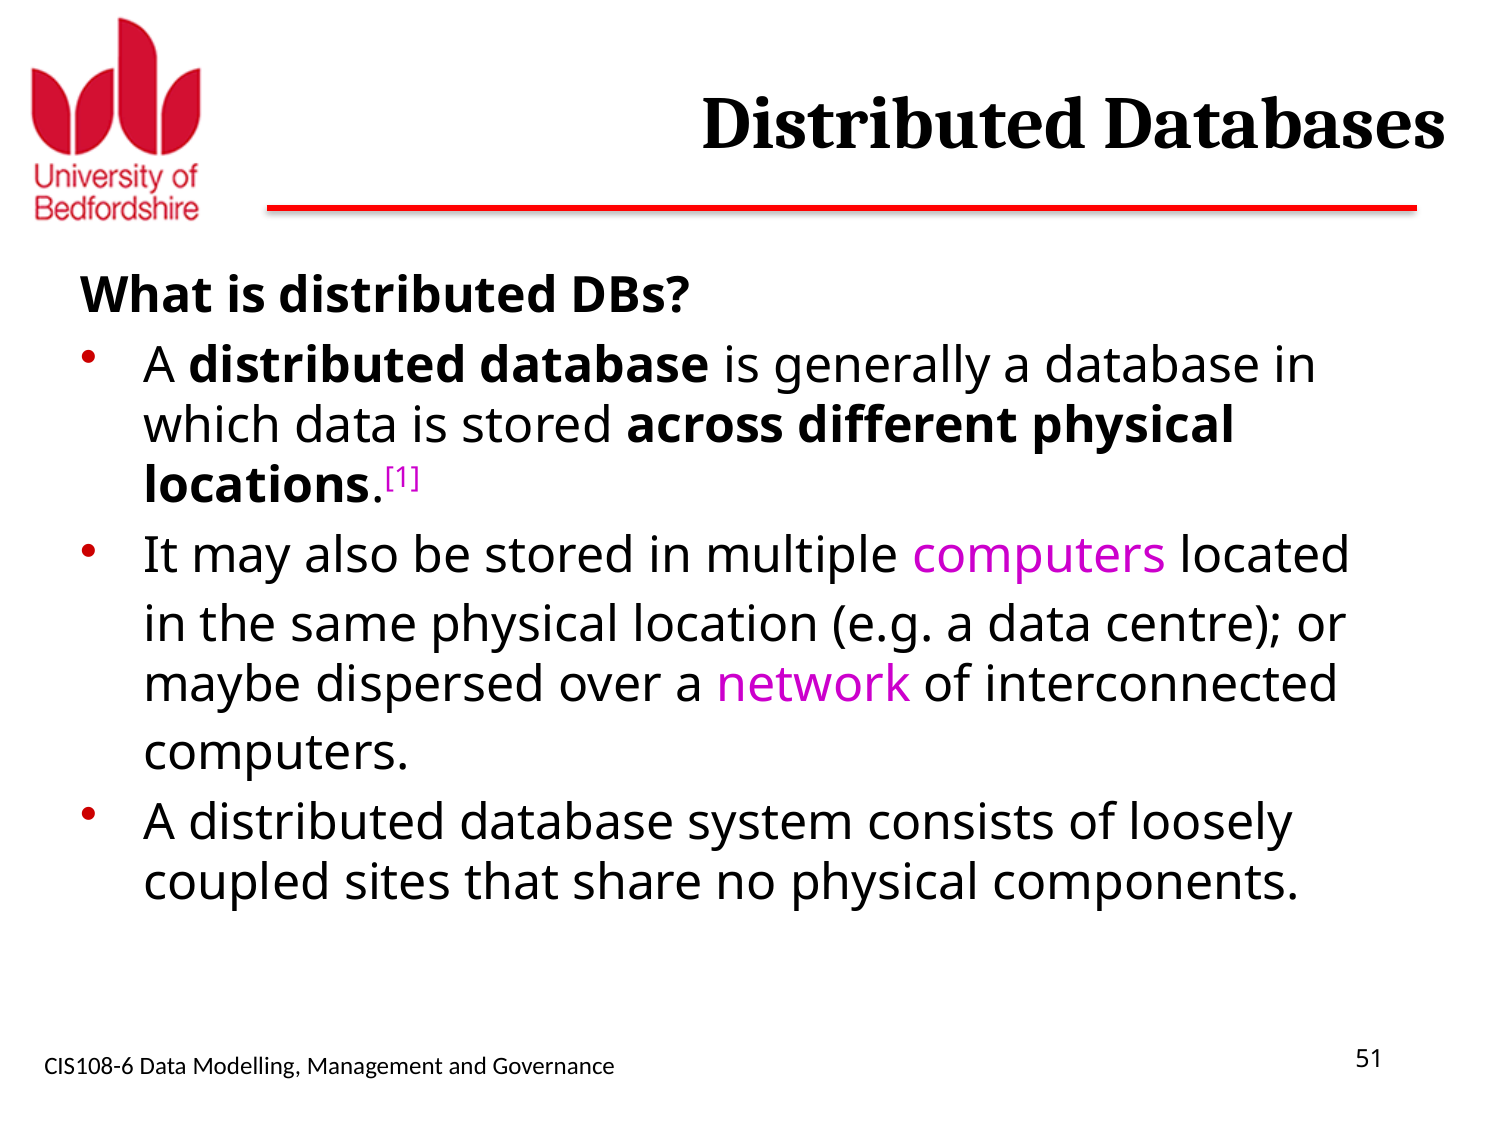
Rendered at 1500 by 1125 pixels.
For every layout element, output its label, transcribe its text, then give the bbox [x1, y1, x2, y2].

title Distributed Databases [225, 50, 1463, 188]
picture [0, 0, 237, 236]
list What is distributed DBs? A distributed database is generally a database in which data is stored across different physical locations.[1] It may also be stored in multiple computers located in the same physical location (e.g. a data centre); or maybe dispersed over a network of interconnected computers. A distributed database system consists of loosely coupled sites that share no physical components. [64, 255, 1413, 1024]
footer CIS108-6 Data Modelling, Management and Governance [29, 1035, 715, 1095]
